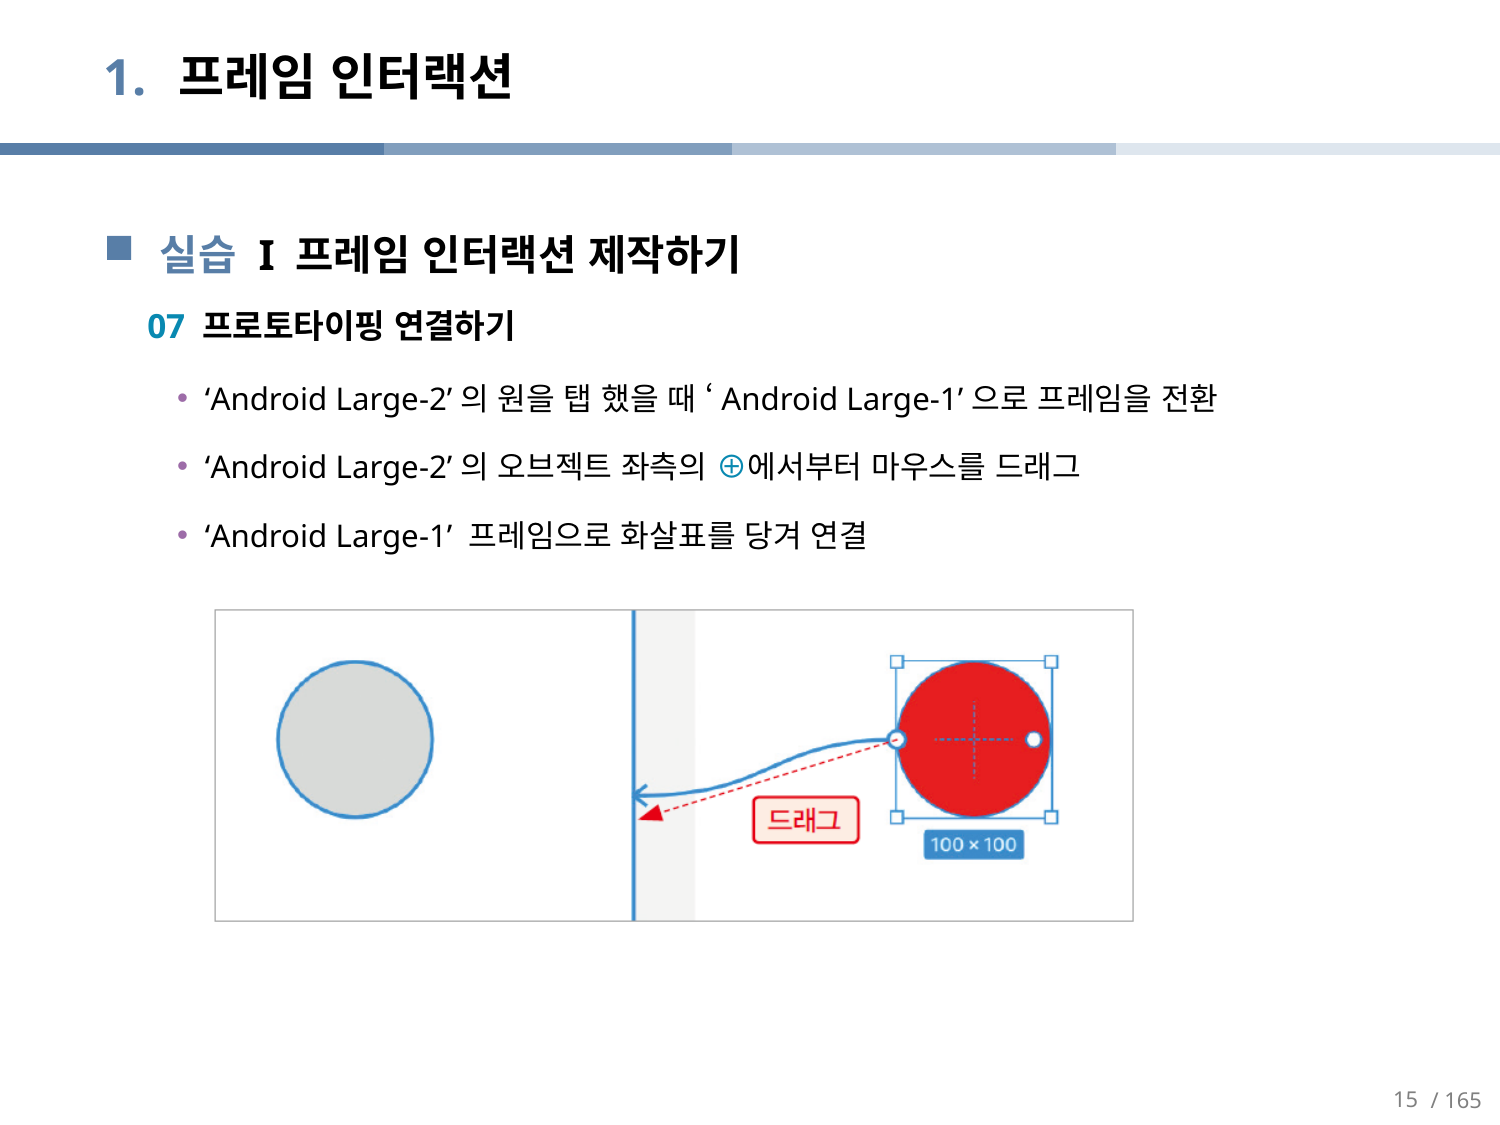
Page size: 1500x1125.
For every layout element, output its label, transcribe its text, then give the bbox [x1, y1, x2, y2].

title 프레임 인터랙션 [88, 30, 1211, 121]
picture [206, 597, 1140, 943]
list 실습 I 프레임 인터랙션 제작하기 07 프로토타이핑 연결하기 ‘Android Large-2’의 원을 탭 했을 때 ‘Android Large-1’으로 프레임을 전환 ‘Android Large-2’의 오브젝트 좌측의 ⊕에서부터 마우스를 드래그 ‘Android Large-1’ 프레임으로 화살표를 당겨 연결 [88, 196, 1483, 1083]
